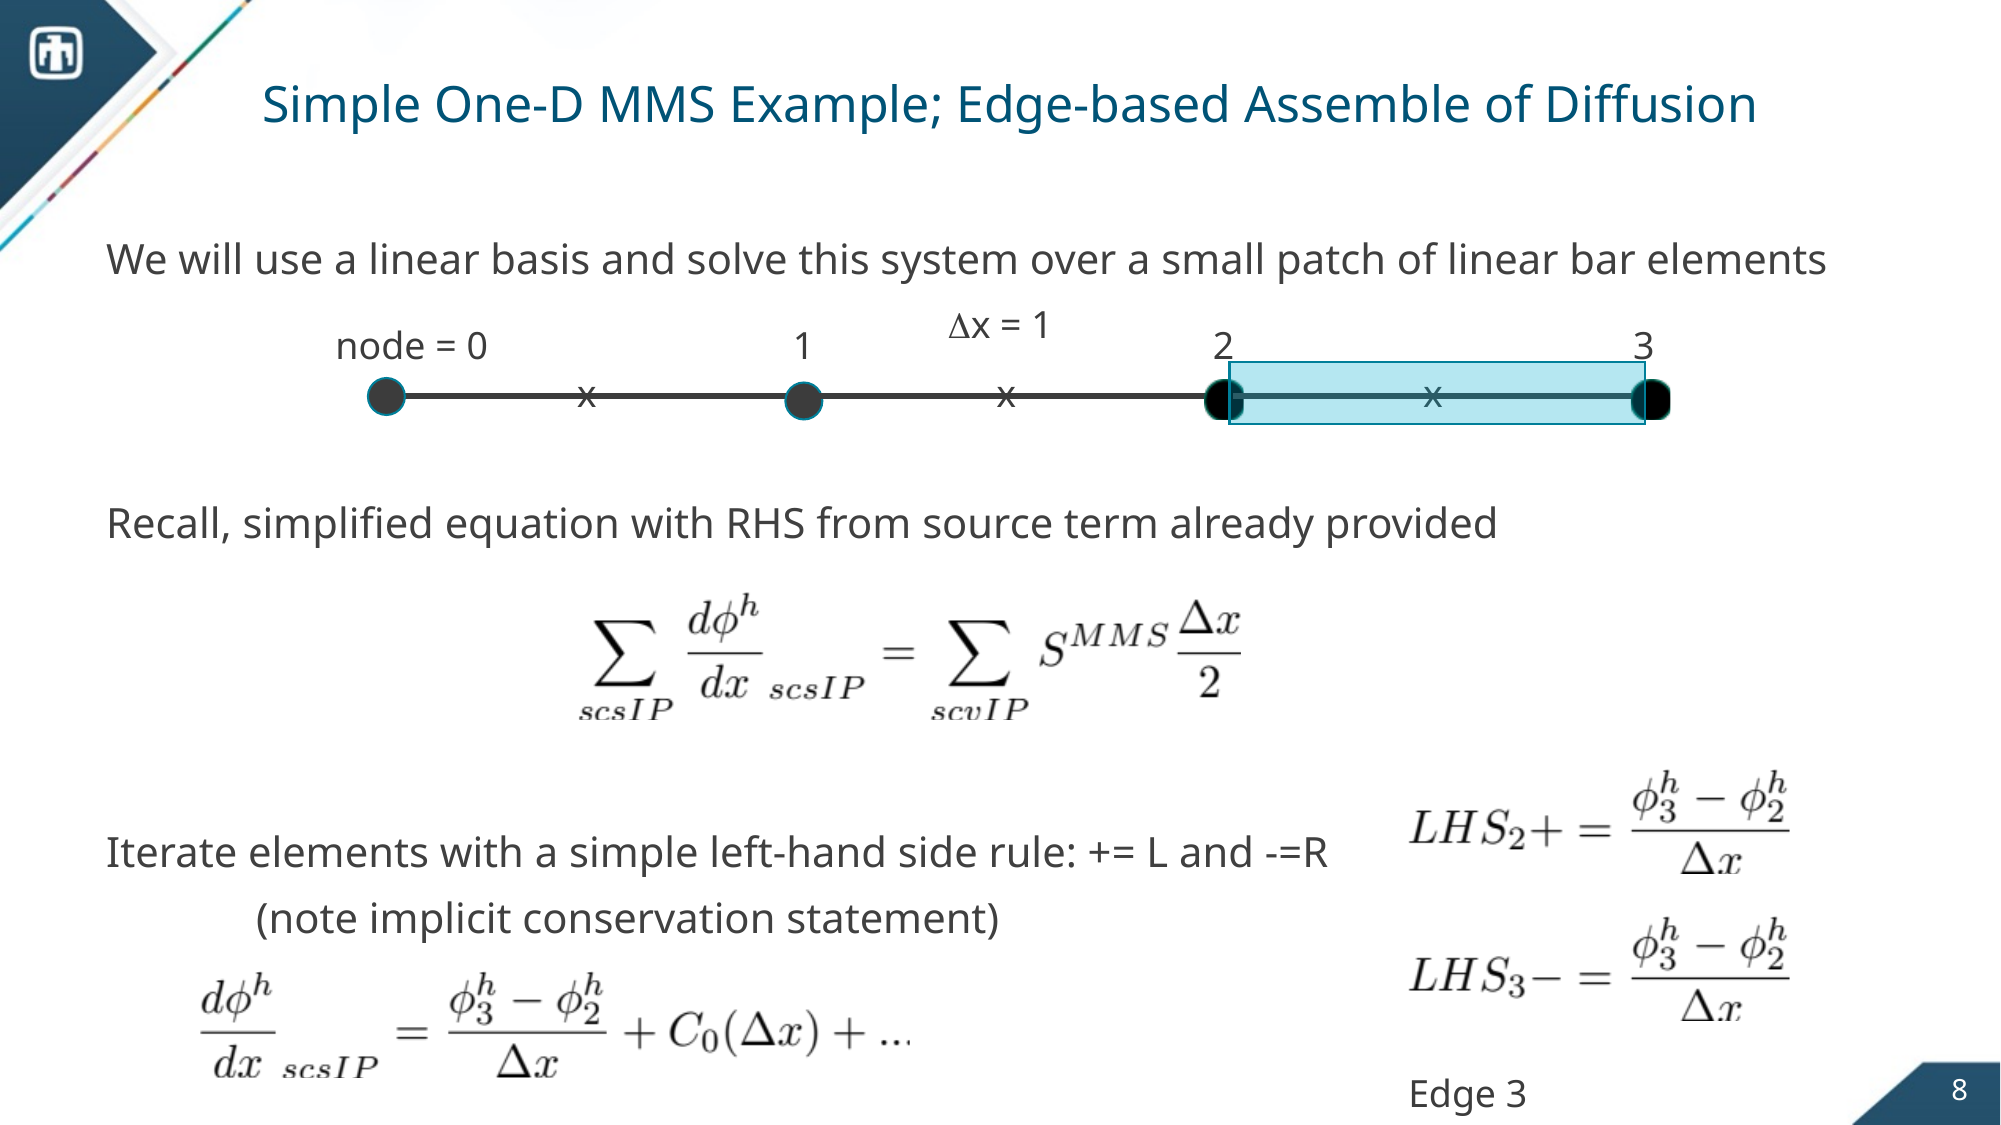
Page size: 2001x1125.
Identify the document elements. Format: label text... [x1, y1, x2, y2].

picture [0, 0, 2001, 1125]
list We will use a linear basis and solve this system over a small patch of linear bar elements Recall, simplified equation with RHS from source term already provided Iterate elements with a simple left-hand side rule: += L and -=R (note implicit conservation statement) [106, 231, 1919, 988]
slide_number 8 [1919, 1061, 2000, 1122]
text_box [323, 293, 1671, 424]
title Simple One-D MMS Example; Edge-based Assemble of Diffusion [262, 42, 1919, 170]
